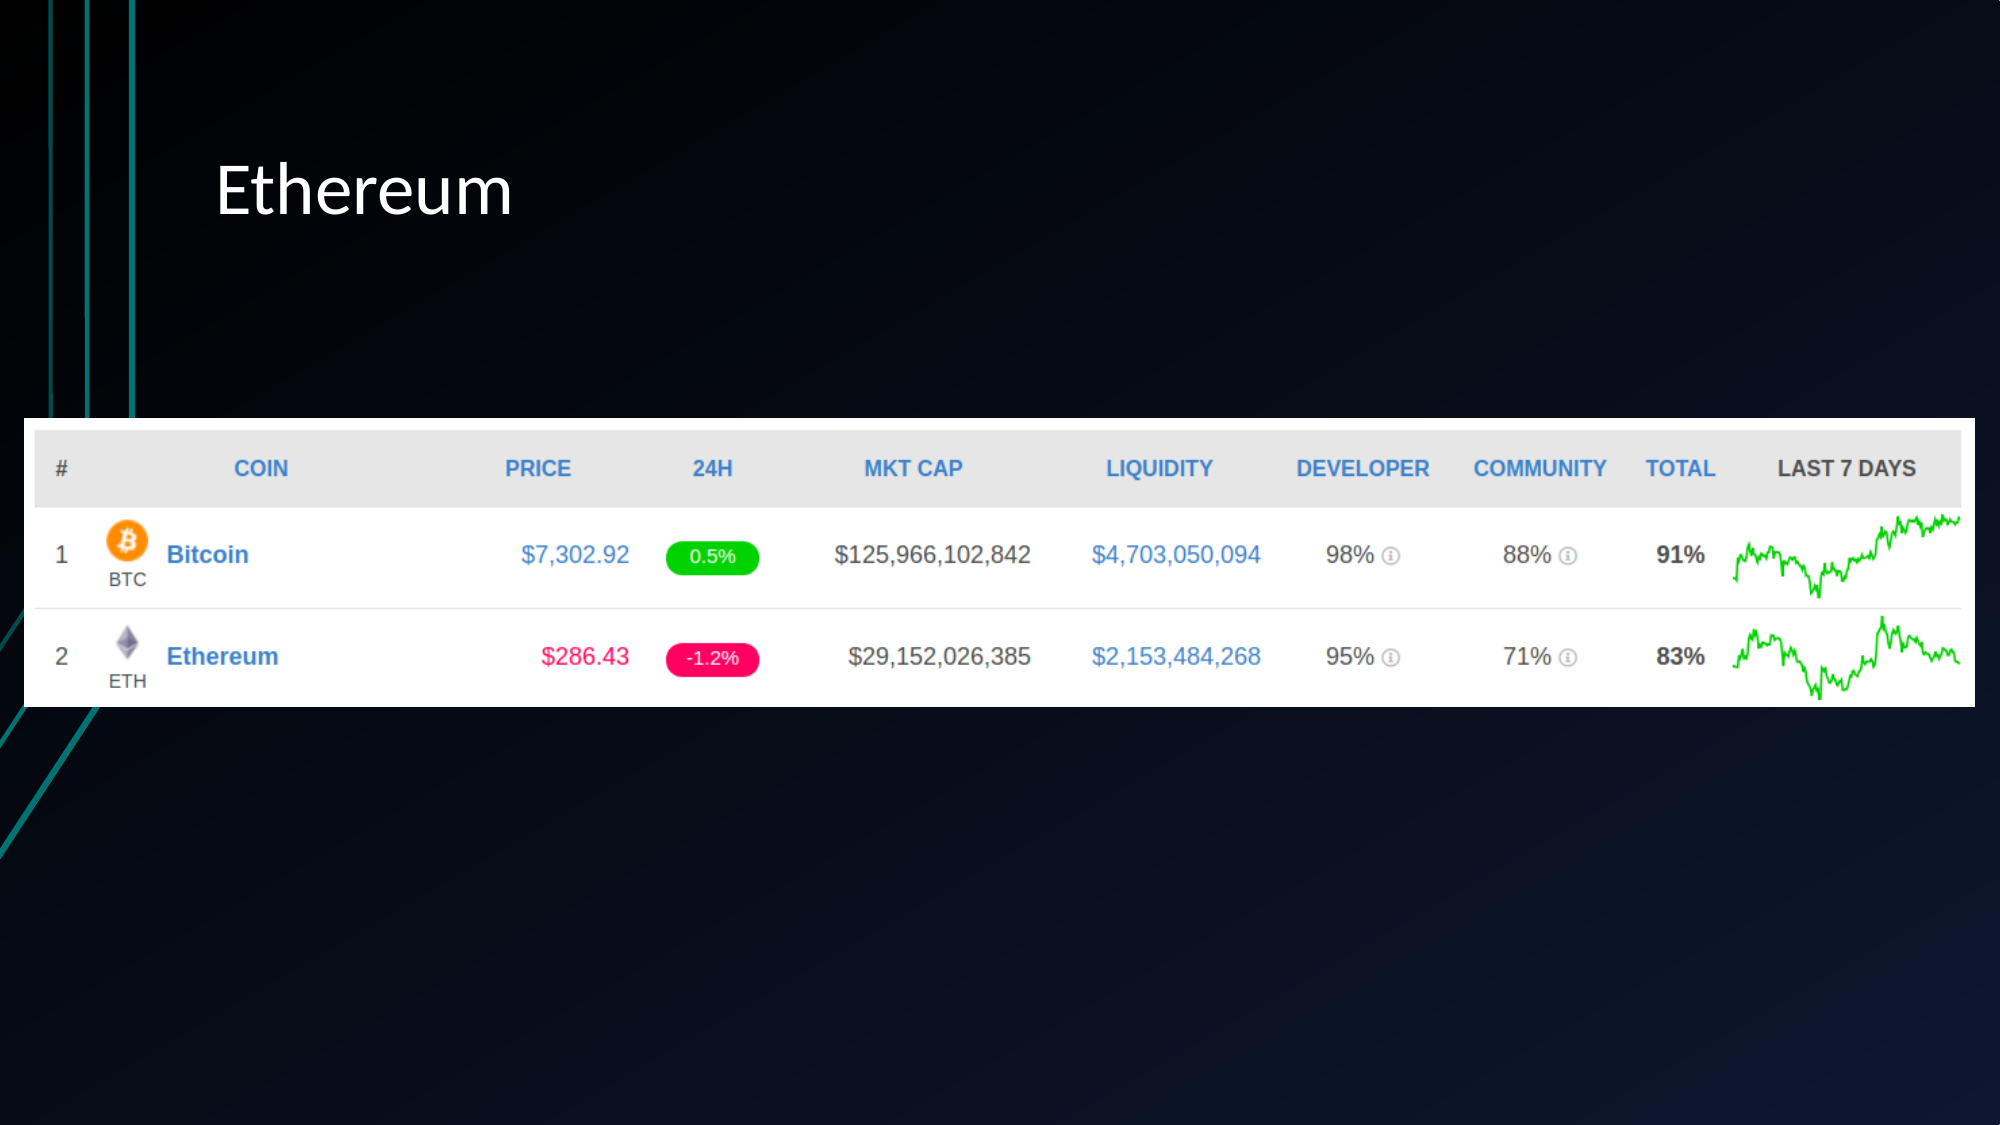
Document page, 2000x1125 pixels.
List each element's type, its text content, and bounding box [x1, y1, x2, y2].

picture [24, 418, 1975, 707]
title Ethereum [199, 45, 1900, 246]
